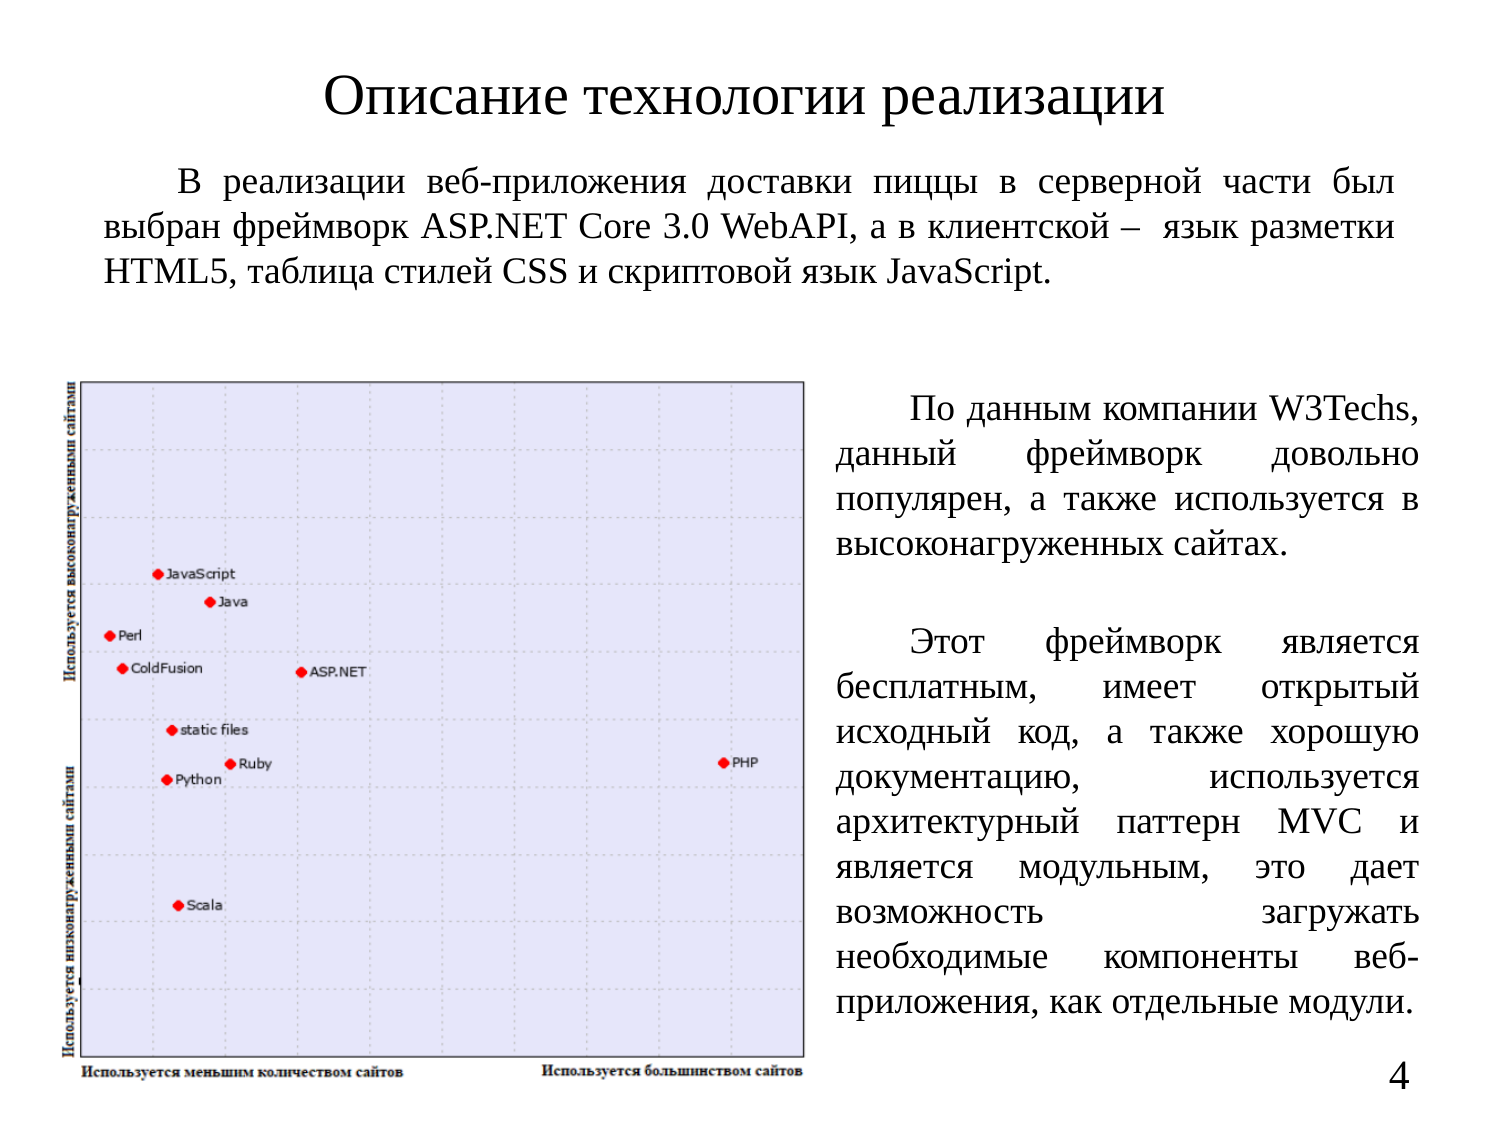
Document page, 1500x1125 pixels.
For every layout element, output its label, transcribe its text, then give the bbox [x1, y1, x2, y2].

text_box Описание технологии реализации [309, 48, 1191, 134]
text_box По данным компании W3Techs, данный фреймворк довольно популярен, а также используется в высоконагруженных сайтах. [826, 375, 1436, 608]
picture [52, 365, 822, 1087]
slide_number ‹#› [1074, 1073, 1425, 1103]
text_box Этот фреймворк является бесплатным, имеет открытый исходный код, а также хорошую документацию, используется архитектурный паттерн MVC и является модульным, это дает возможность загружать необходимые компоненты веб-приложения, как отдельные модули. [826, 608, 1436, 1073]
text_box В реализации веб-приложения доставки пиццы в серверной части был выбран фреймворк ASP.NET Core 3.0 WebAPI, а в клиентской – язык разметки HTML5, таблица стилей CSS и скриптовой язык JavaScript. [88, 148, 1412, 344]
